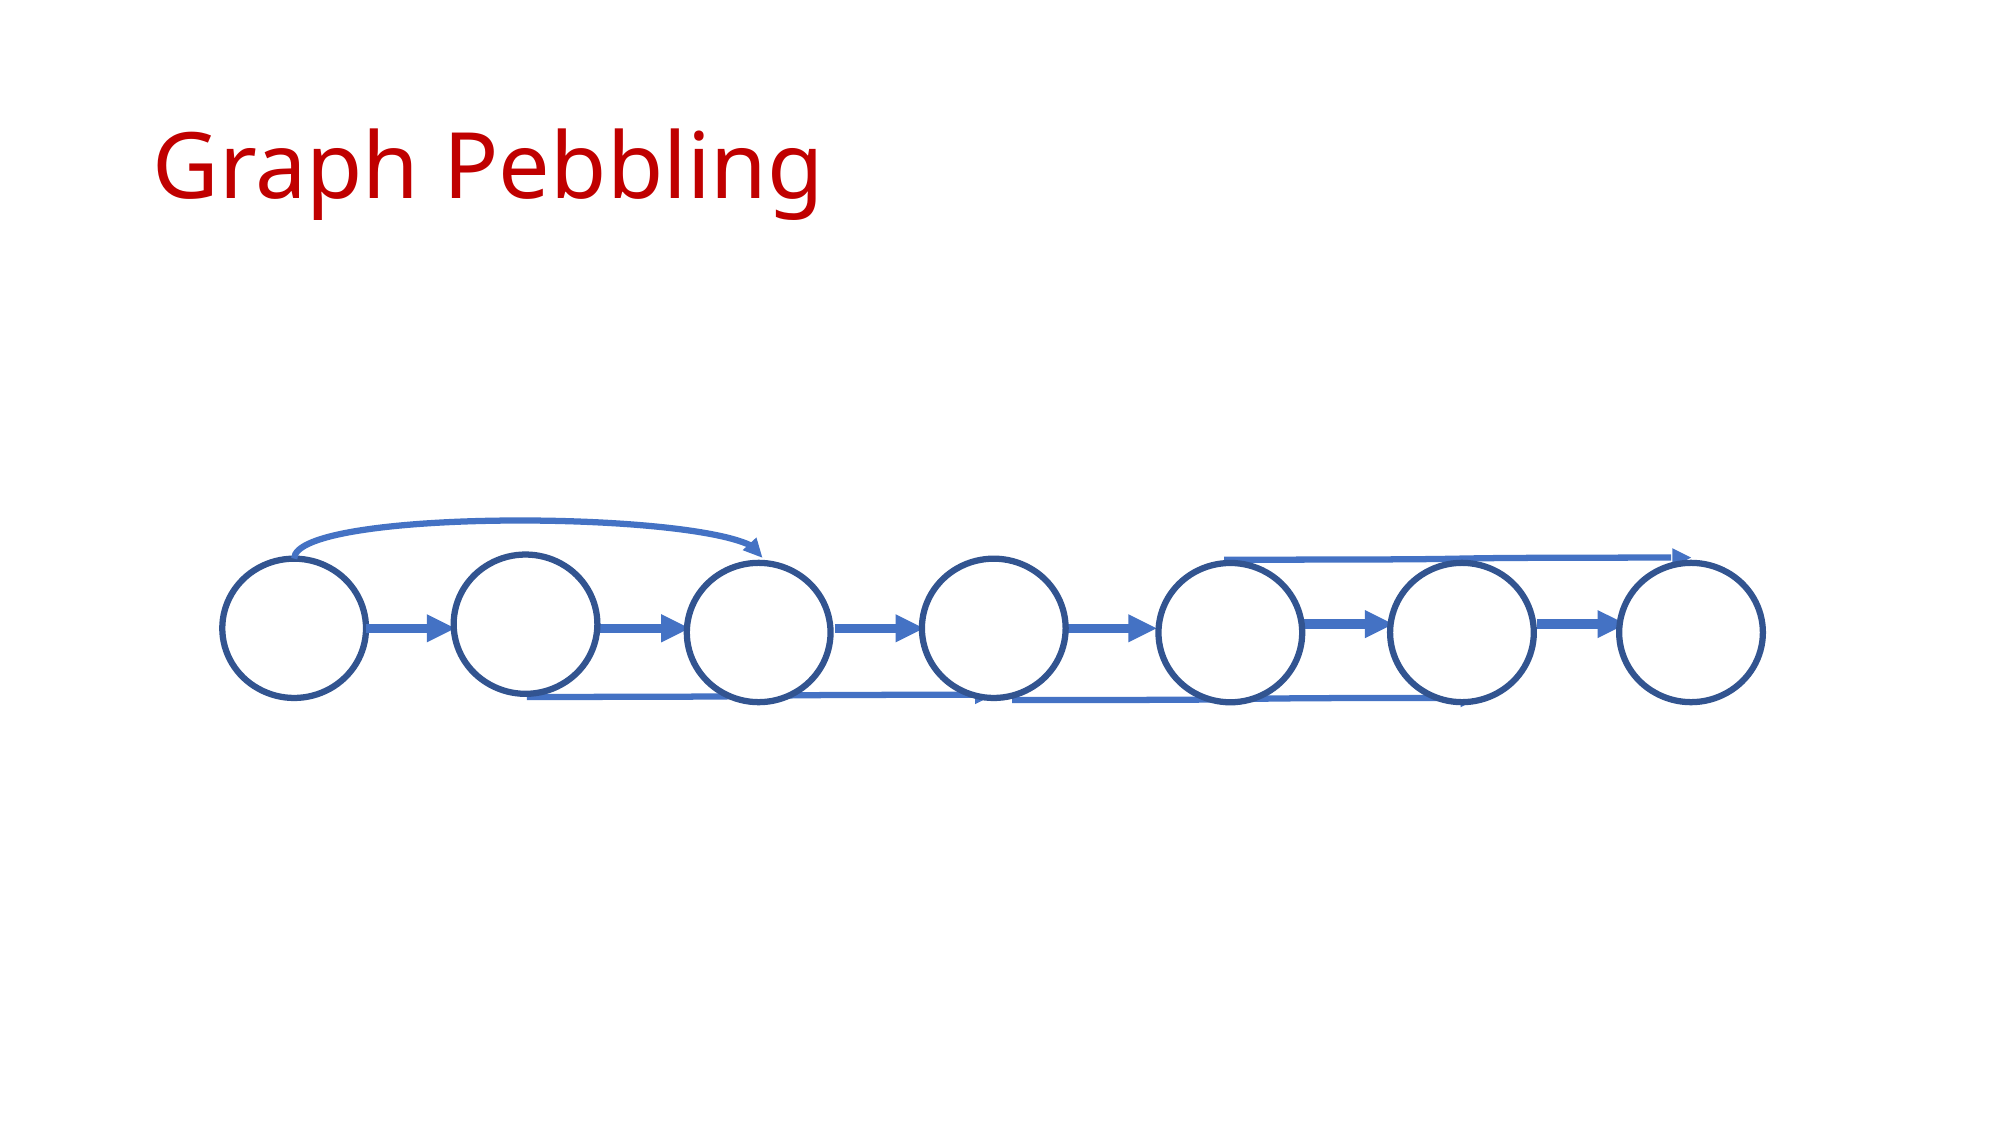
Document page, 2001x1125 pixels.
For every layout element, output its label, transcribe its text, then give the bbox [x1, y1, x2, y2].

text_box [452, 553, 527, 695]
text_box [1618, 561, 1764, 704]
text_box [1247, 563, 1304, 702]
text_box [221, 557, 367, 700]
title Graph Pebbling [137, 59, 1863, 278]
text_box [1389, 562, 1456, 703]
text_box [1459, 561, 1535, 704]
text_box [685, 561, 759, 704]
text_box [762, 561, 832, 704]
text_box [1157, 561, 1244, 704]
text_box [920, 557, 1067, 700]
text_box [530, 553, 599, 695]
